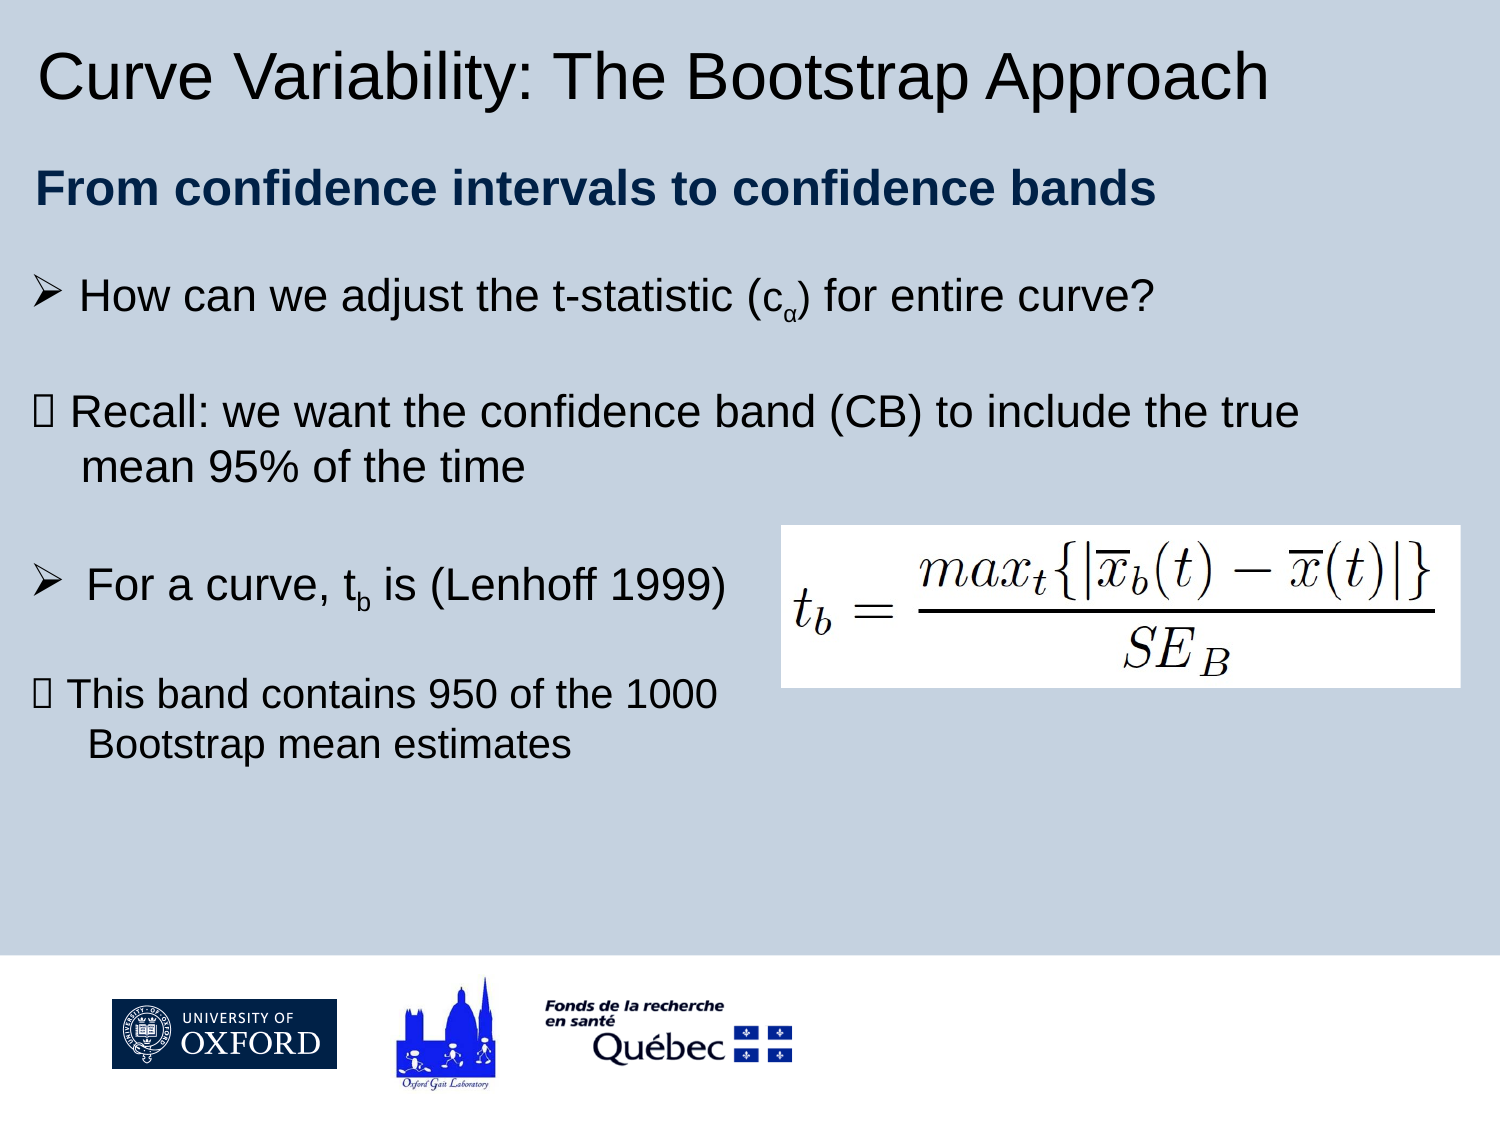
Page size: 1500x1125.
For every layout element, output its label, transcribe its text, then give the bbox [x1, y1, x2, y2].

text_box How can we adjust the t-statistic (cα) for entire curve?  Recall: we want the confidence band (CB) to include the true mean 95% of the time For a curve, tb is (Lenhoff 1999)  This band contains 950 of the 1000 Bootstrap mean estimates [15, 258, 1424, 830]
title From confidence intervals to confidence bands [34, 138, 1454, 251]
list [39, 155, 1487, 275]
picture [112, 999, 337, 1069]
picture [537, 994, 801, 1074]
picture [780, 524, 1461, 688]
picture [390, 974, 500, 1094]
text_box Curve Variability: The Bootstrap Approach [22, 25, 1339, 121]
